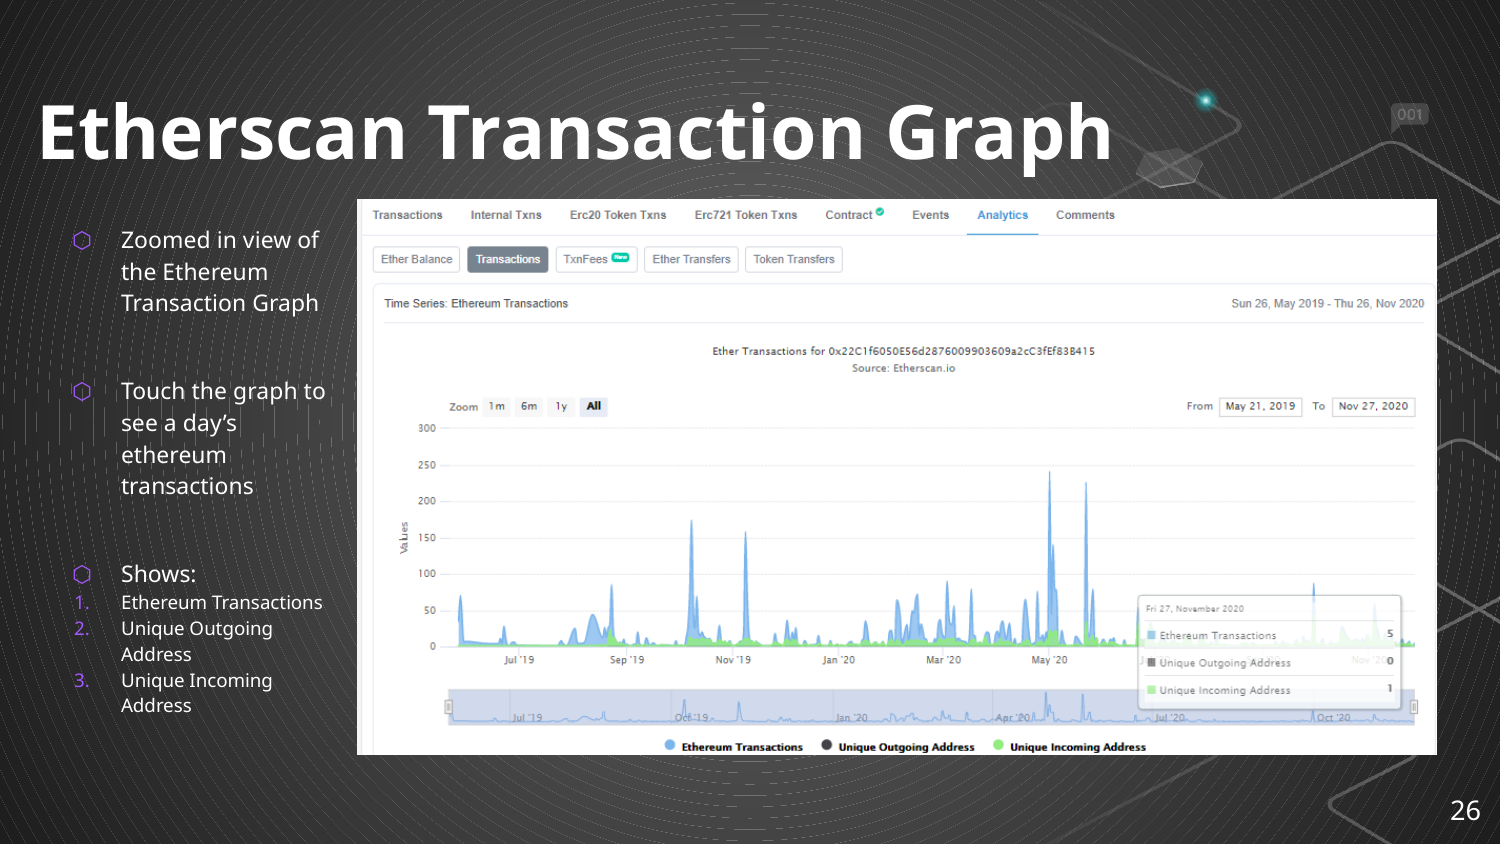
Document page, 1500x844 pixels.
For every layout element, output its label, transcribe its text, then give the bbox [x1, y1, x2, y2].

list Zoomed in view of the Ethereum Transaction Graph Touch the graph to see a day’s ethereum transactions Shows: Ethereum Transactions Unique Outgoing Address Unique Incoming Address [46, 221, 333, 755]
slide_number 26 [1391, 779, 1482, 844]
picture [0, 0, 1500, 844]
title Etherscan Transaction Graph [36, 33, 1482, 175]
